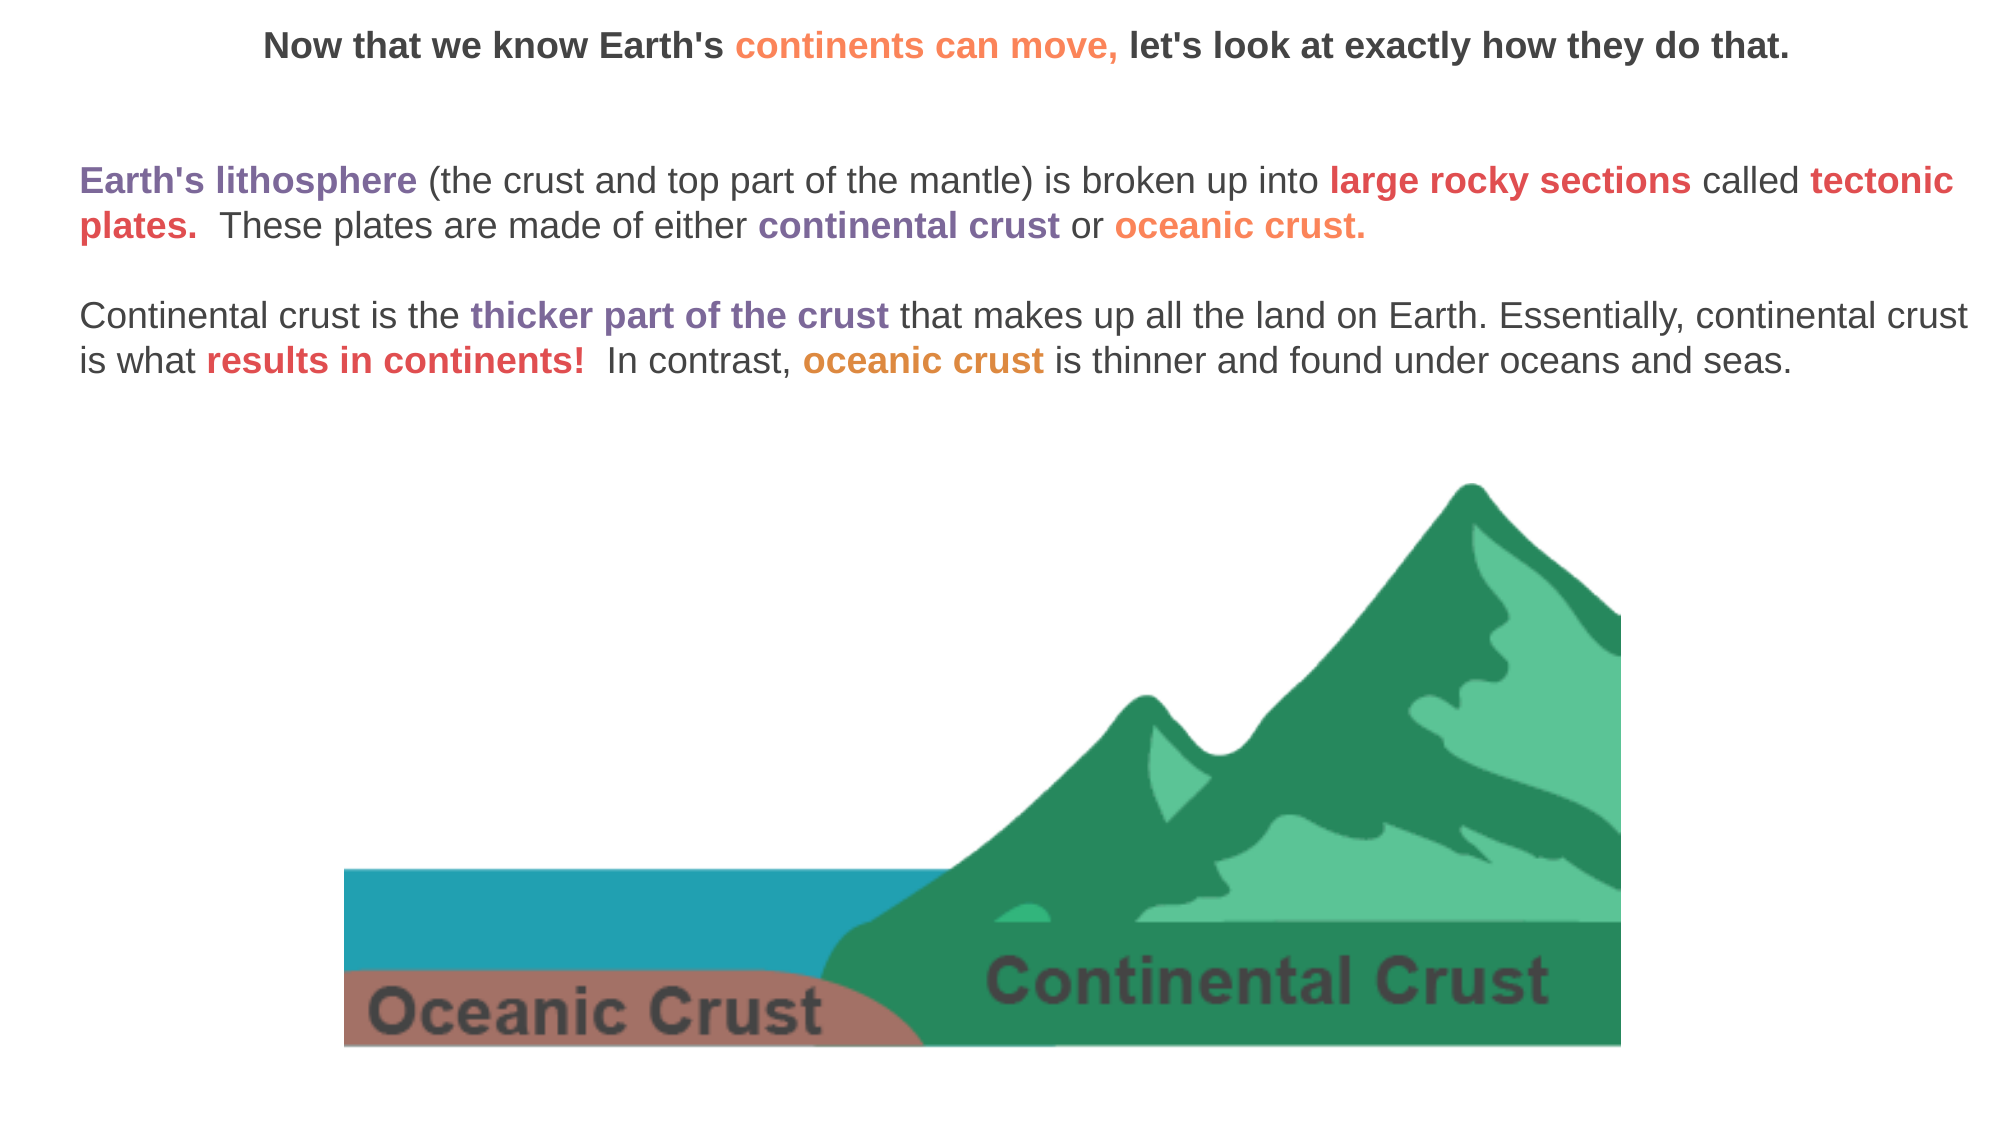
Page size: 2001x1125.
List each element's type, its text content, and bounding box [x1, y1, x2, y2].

text_box Now that we know Earth's continents can move, let's look at exactly how they do that. Earth's lithosphere (the crust and top part of the mantle) is broken up into large rocky sections called tectonic plates. These plates are made of either continental crust or oceanic crust. Continental crust is the thicker part of the crust that makes up all the land on Earth. Essentially, continental crust is what results in continents! In contrast, oceanic crust is thinner and found under oceans and seas. [64, 14, 2000, 479]
picture [344, 483, 1621, 1061]
